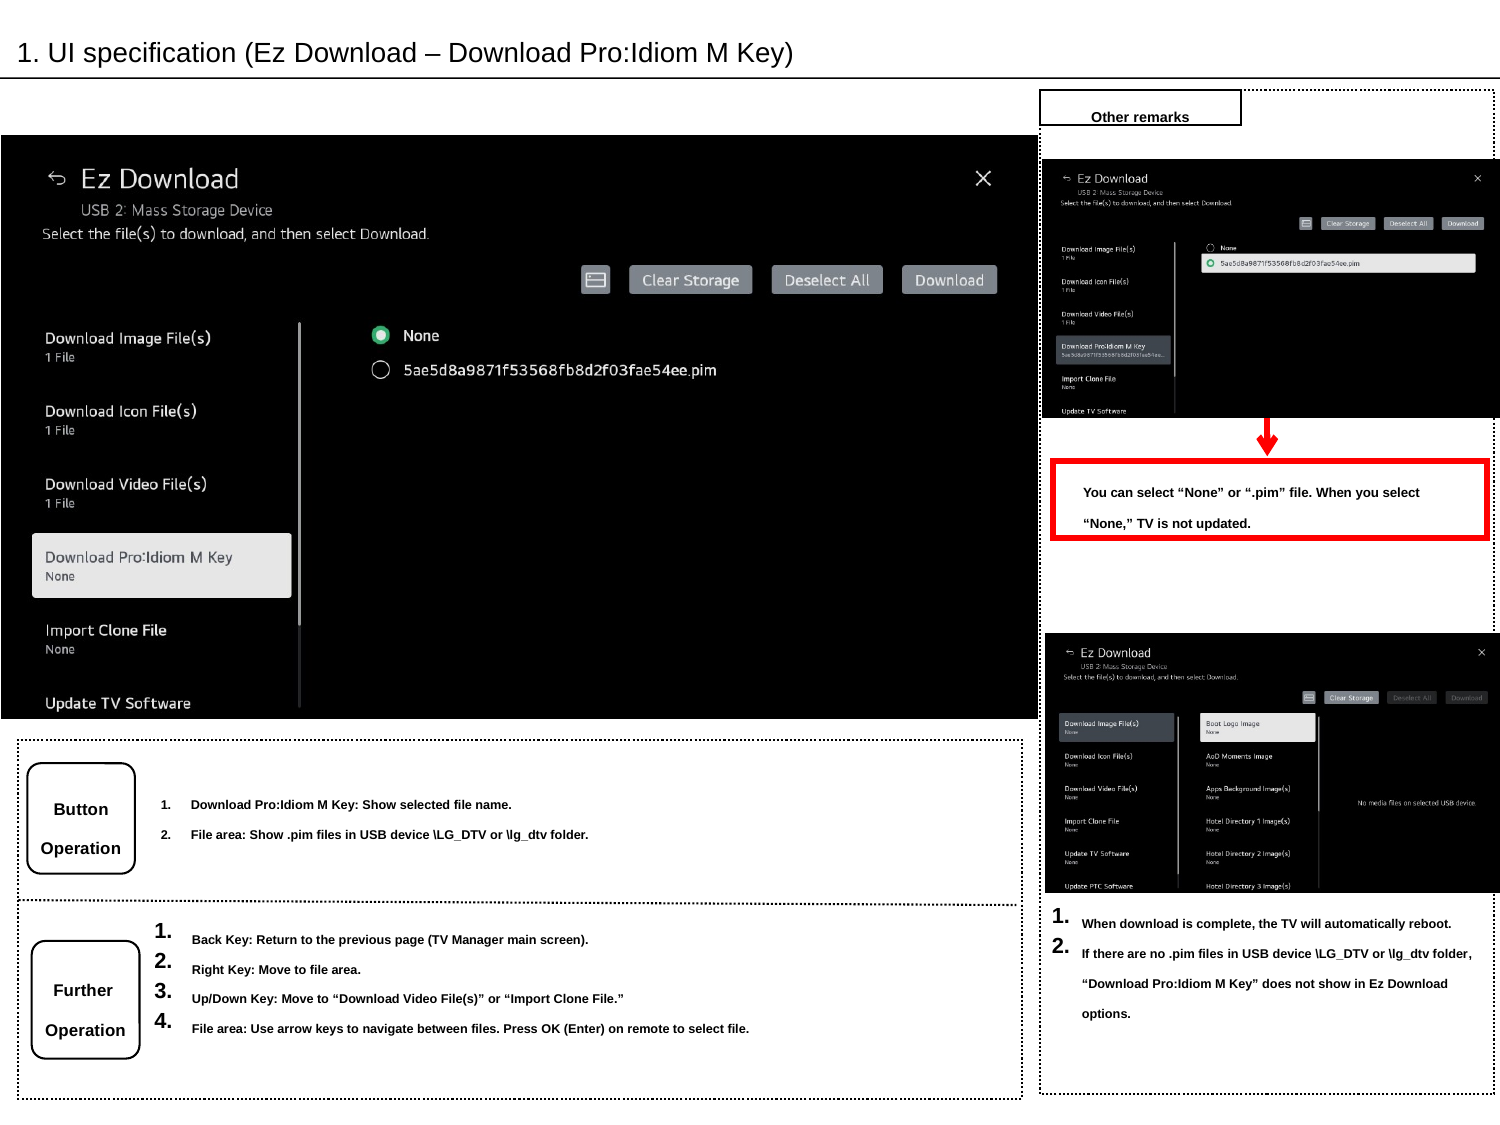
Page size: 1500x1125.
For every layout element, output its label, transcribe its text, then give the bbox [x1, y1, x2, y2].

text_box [1043, 427, 1495, 633]
picture [1045, 633, 1500, 893]
picture [1042, 159, 1500, 418]
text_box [17, 727, 1495, 1099]
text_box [17, 89, 1495, 157]
text_box 1. UI specification (Ez Download – Download Pro:Idiom M Key) [2, 7, 1317, 78]
picture [0, 135, 1038, 720]
